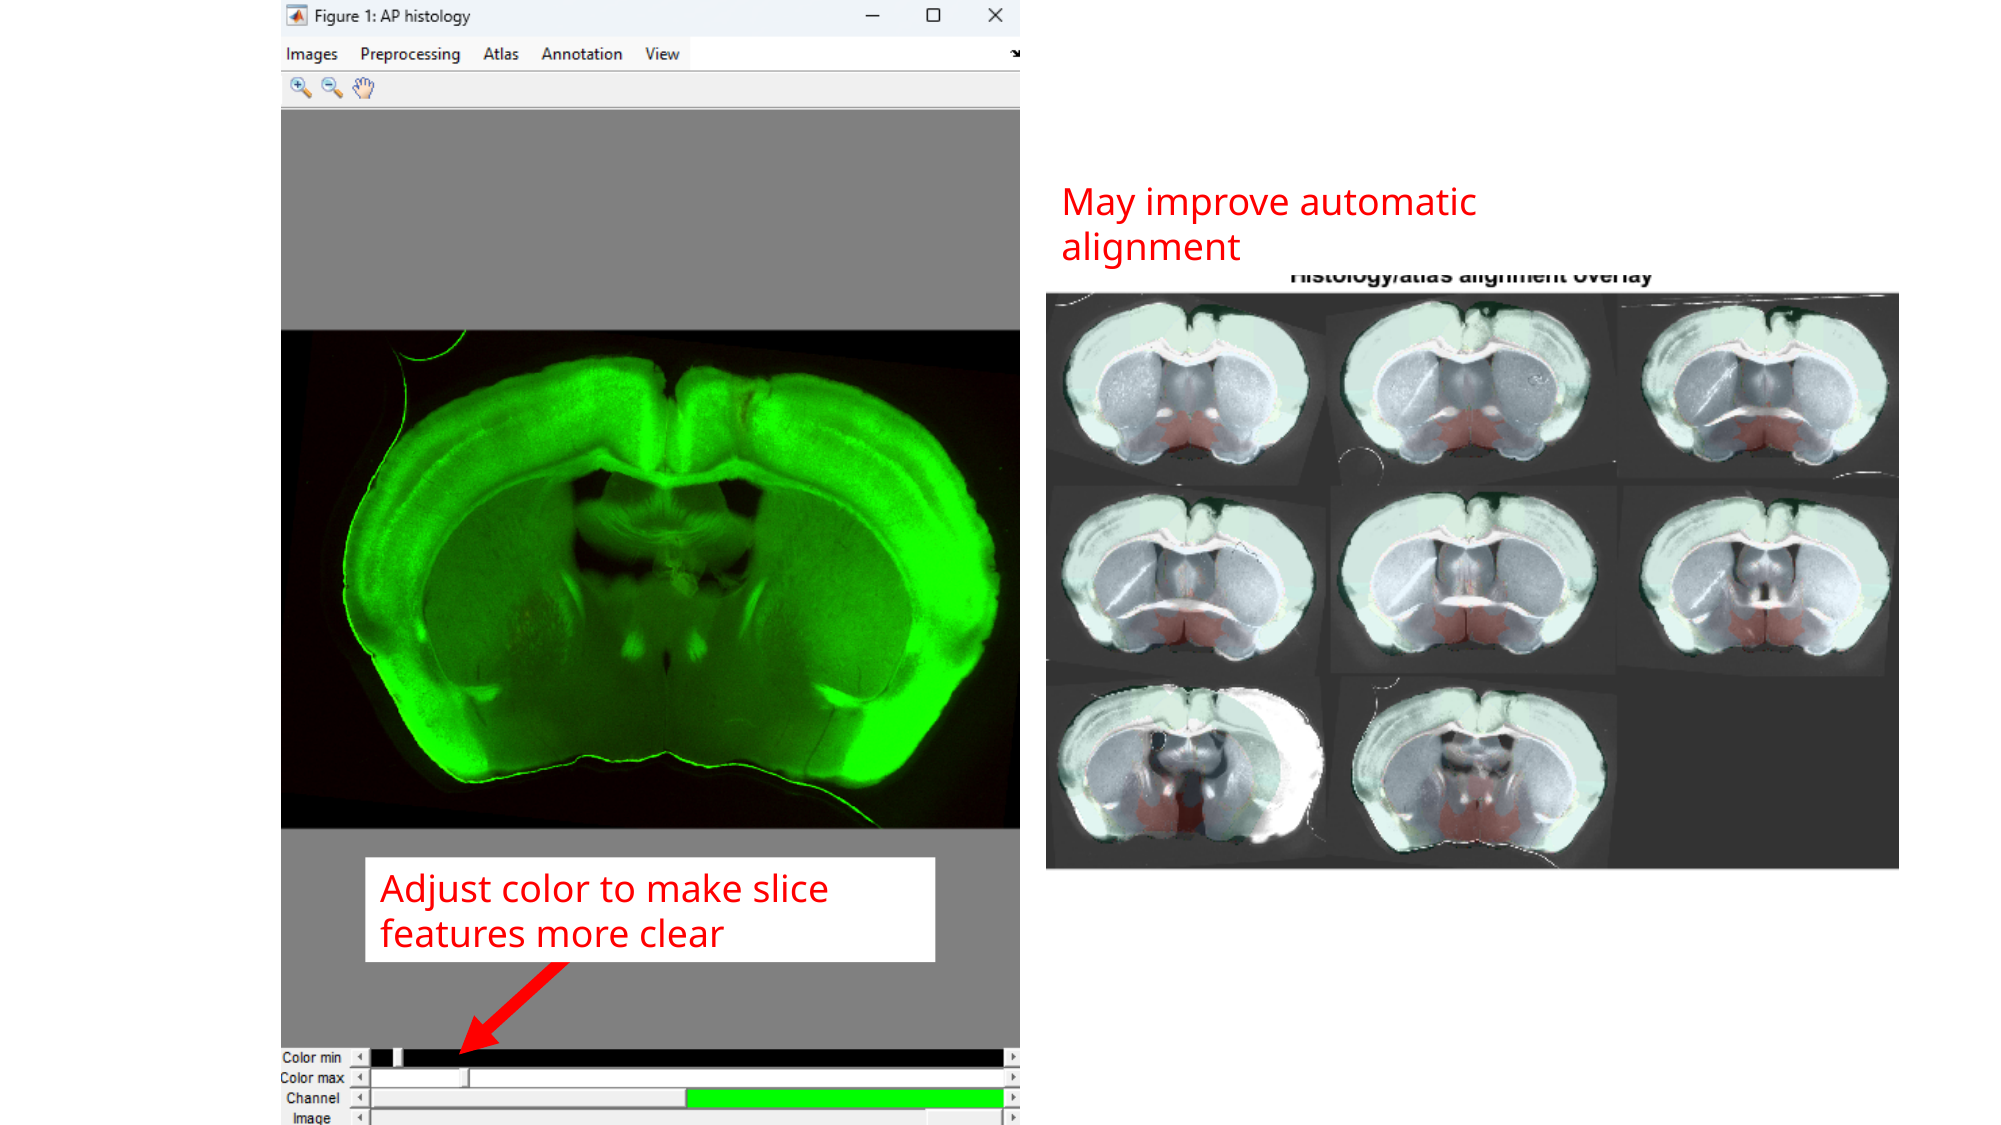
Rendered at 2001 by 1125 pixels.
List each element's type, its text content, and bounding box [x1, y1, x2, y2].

picture [1046, 252, 1899, 873]
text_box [458, 950, 574, 1056]
picture [280, 0, 1020, 1125]
text_box May improve automatic alignment [1046, 170, 1679, 252]
